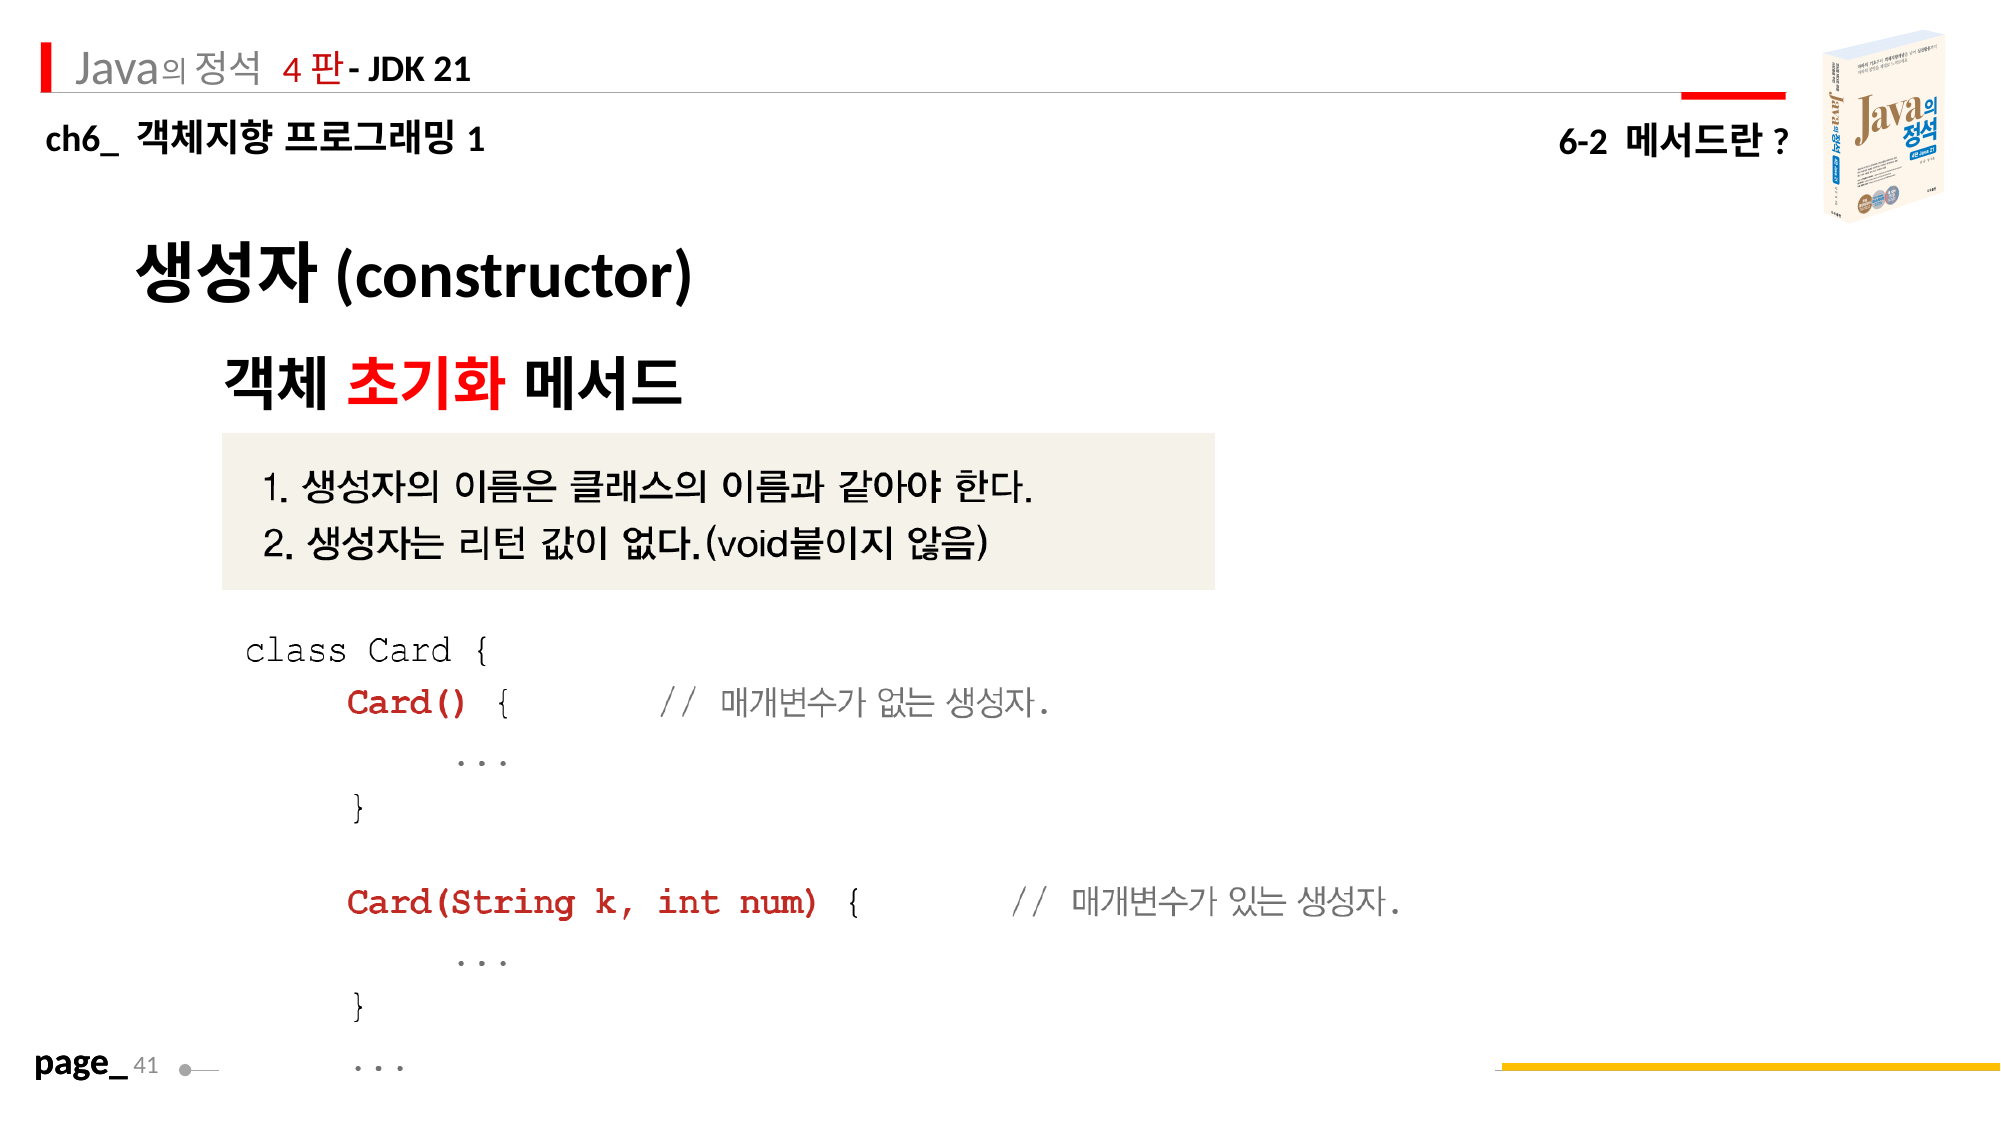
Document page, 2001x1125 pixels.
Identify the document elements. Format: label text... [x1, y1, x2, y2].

picture [222, 433, 1215, 590]
text_box 6-2 메서드란? [1415, 109, 1805, 169]
text_box 객체 초기화 메서드 [208, 340, 1815, 425]
picture [219, 619, 1495, 1092]
text_box page_ [19, 1030, 145, 1090]
picture [1819, 26, 1950, 228]
text_box 생성자(constructor) [119, 223, 1624, 318]
slide_number 41 [106, 1033, 174, 1094]
